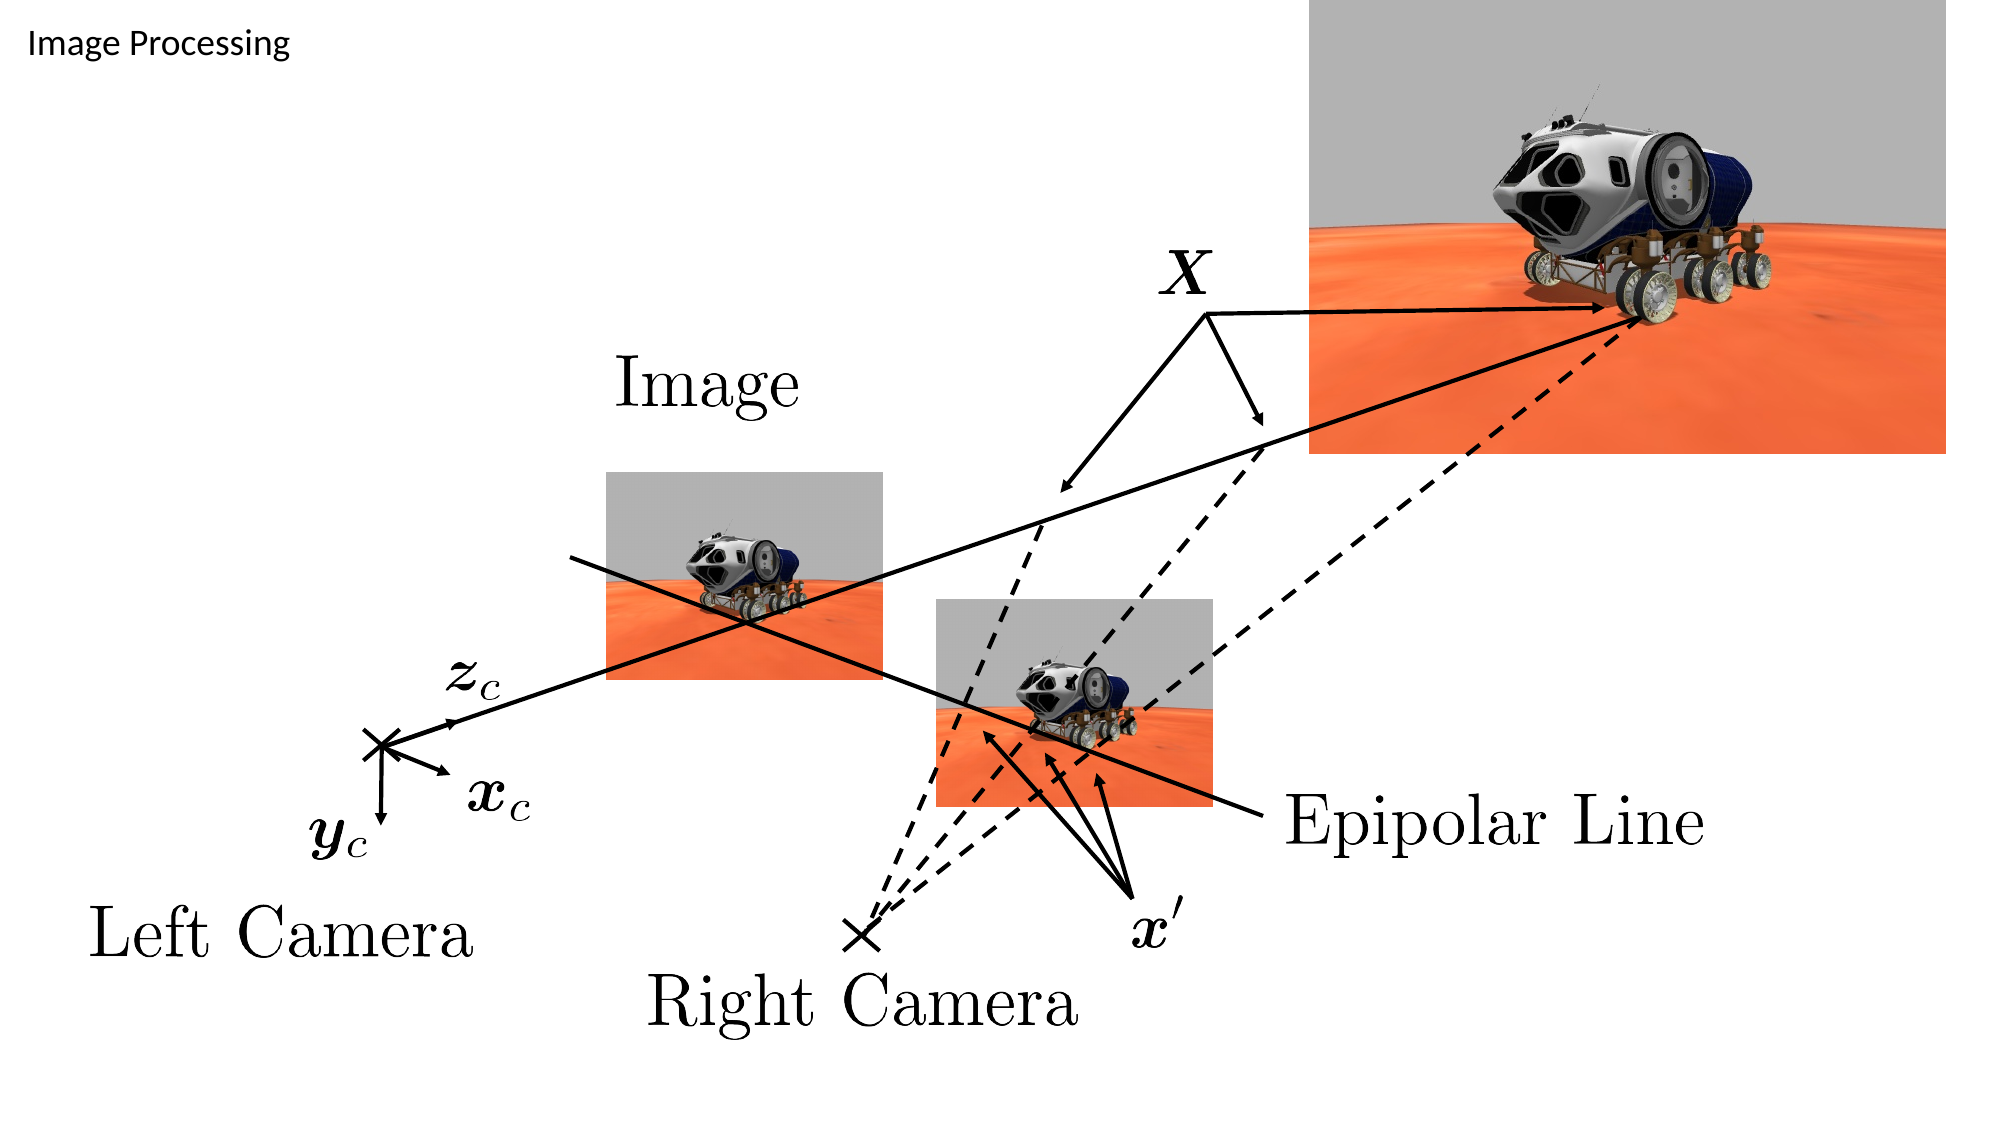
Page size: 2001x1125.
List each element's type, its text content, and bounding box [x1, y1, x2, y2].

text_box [90, 0, 1946, 1040]
text_box Image Processing [12, 10, 90, 71]
